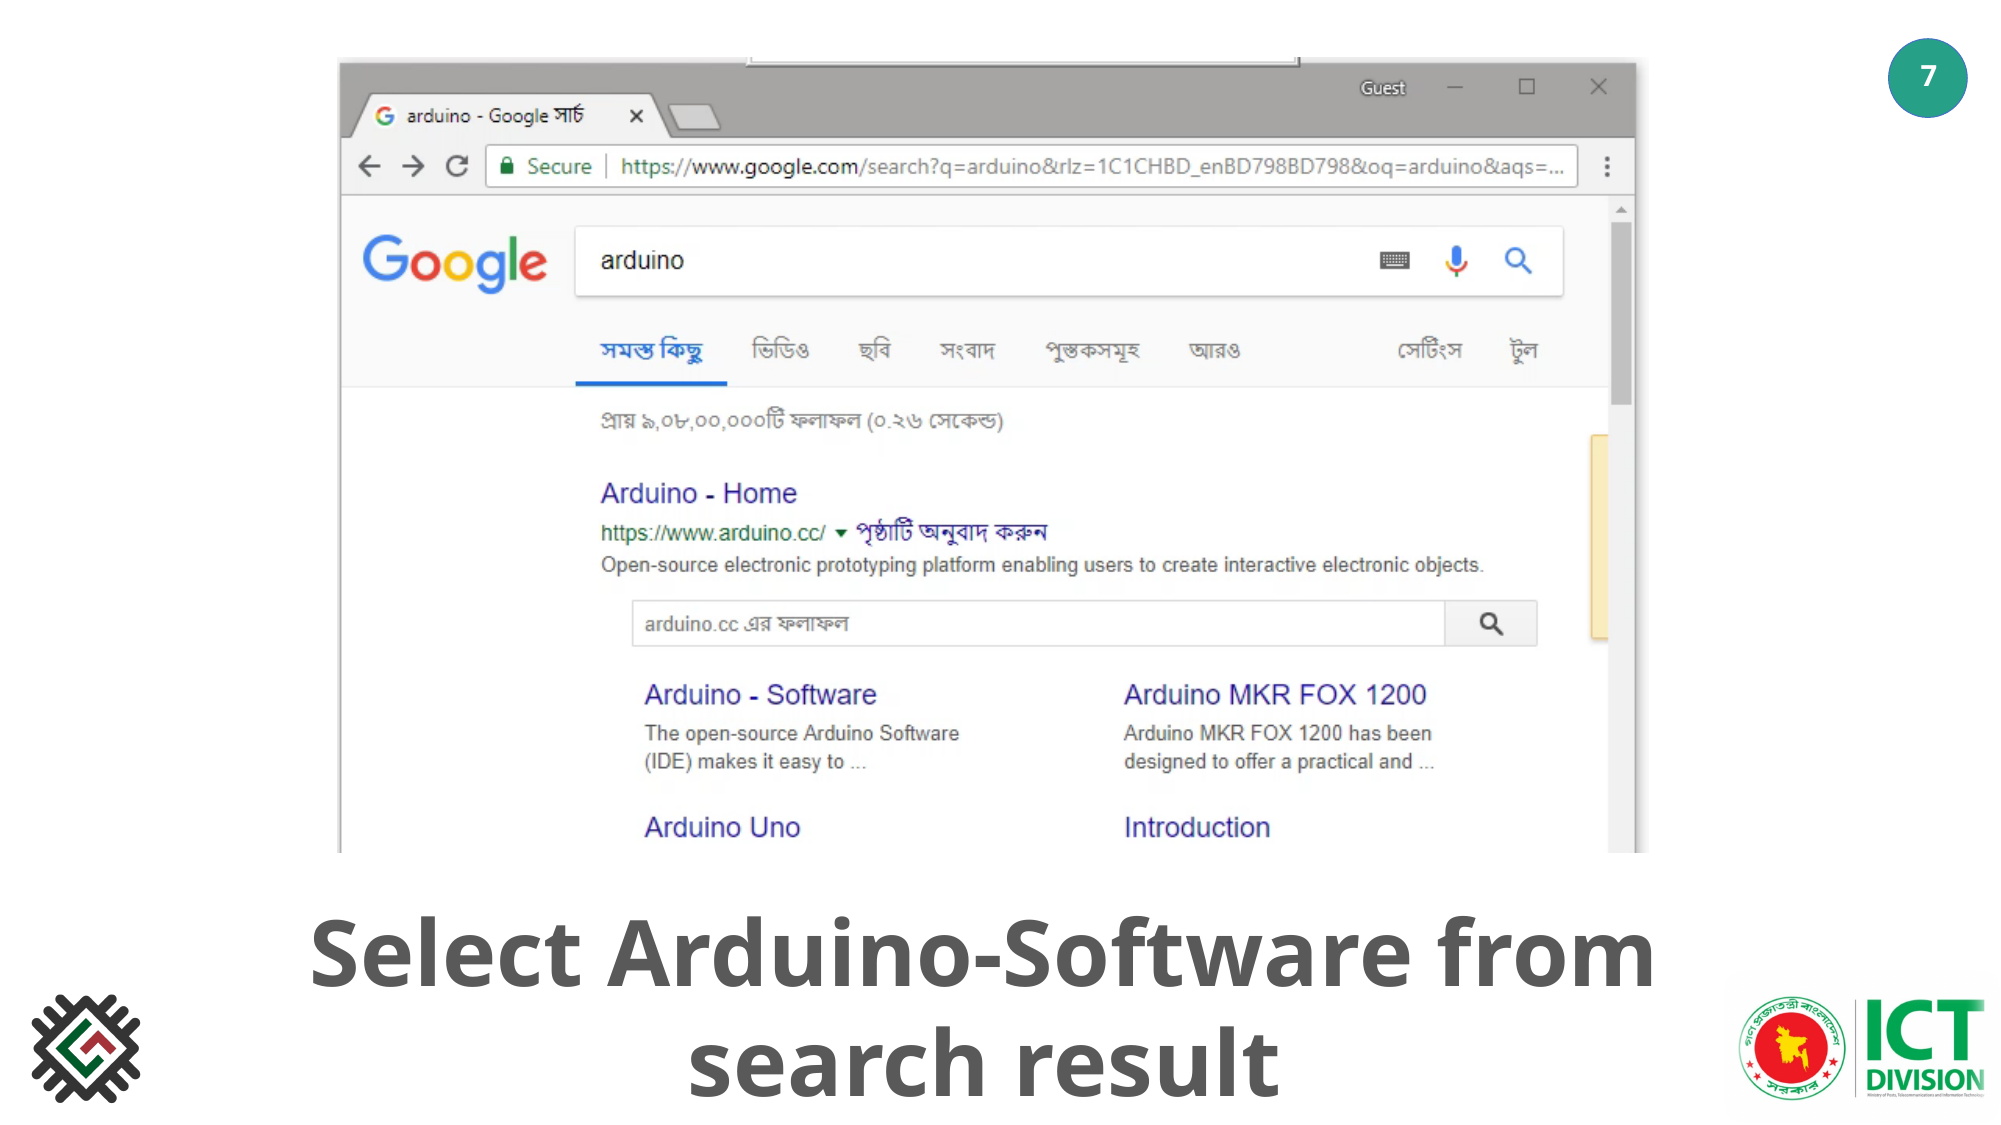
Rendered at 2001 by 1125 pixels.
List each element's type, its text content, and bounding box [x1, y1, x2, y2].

picture [23, 985, 150, 1109]
text_box Select Arduino-Software from search result [289, 887, 1681, 1123]
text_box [336, 56, 1650, 854]
picture [1753, 999, 1971, 1095]
